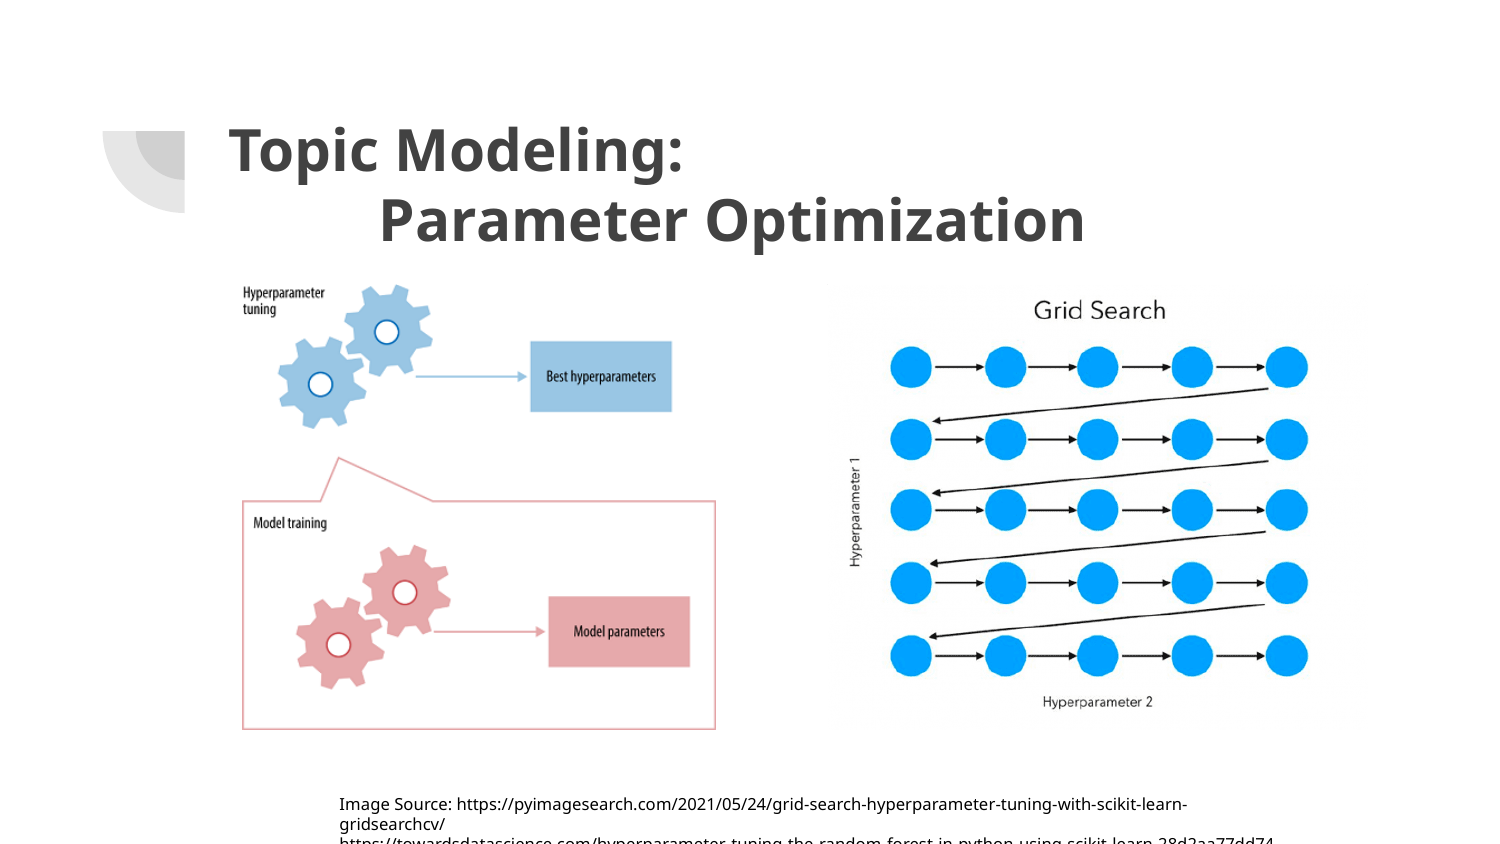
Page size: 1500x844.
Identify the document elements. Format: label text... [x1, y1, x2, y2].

picture [242, 284, 716, 730]
text_box Image Source: https://pyimagesearch.com/2021/05/24/grid-search-hyperparameter-tuning-with-scikit-learn-gridsearchcv/ https://towardsdatascience.com/hyperparameter-tuning-the-random-forest-in-python-using-scikit-learn-28d2aa77dd74 [324, 779, 1309, 844]
picture [827, 284, 1368, 730]
title Topic Modeling: Parameter Optimization [213, 98, 1368, 285]
